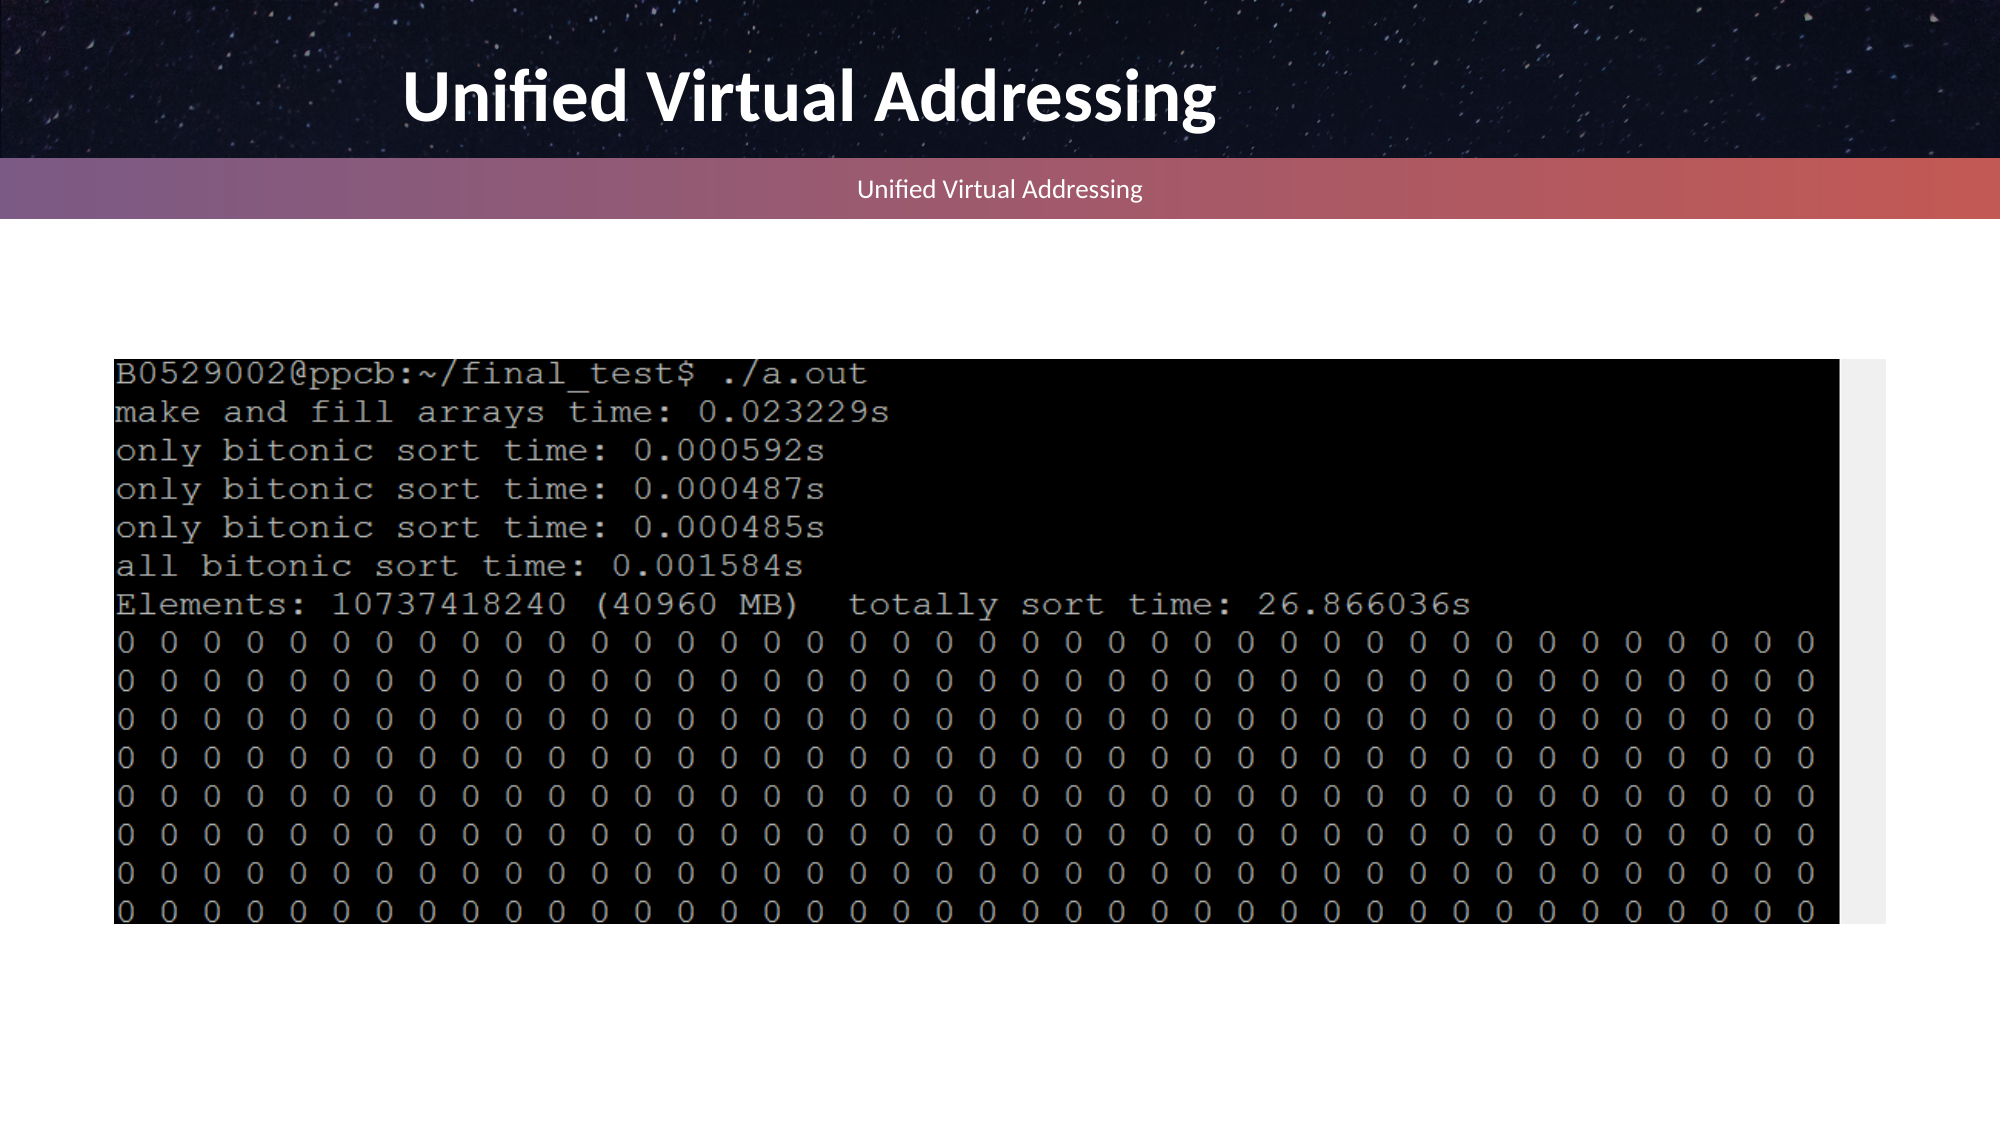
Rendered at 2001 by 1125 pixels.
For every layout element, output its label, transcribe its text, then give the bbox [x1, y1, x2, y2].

picture [114, 359, 1886, 924]
picture [0, 0, 2000, 158]
text_box Unified Virtual Addressing [387, 38, 1613, 144]
text_box Unified Virtual Addressing [102, 163, 1898, 212]
